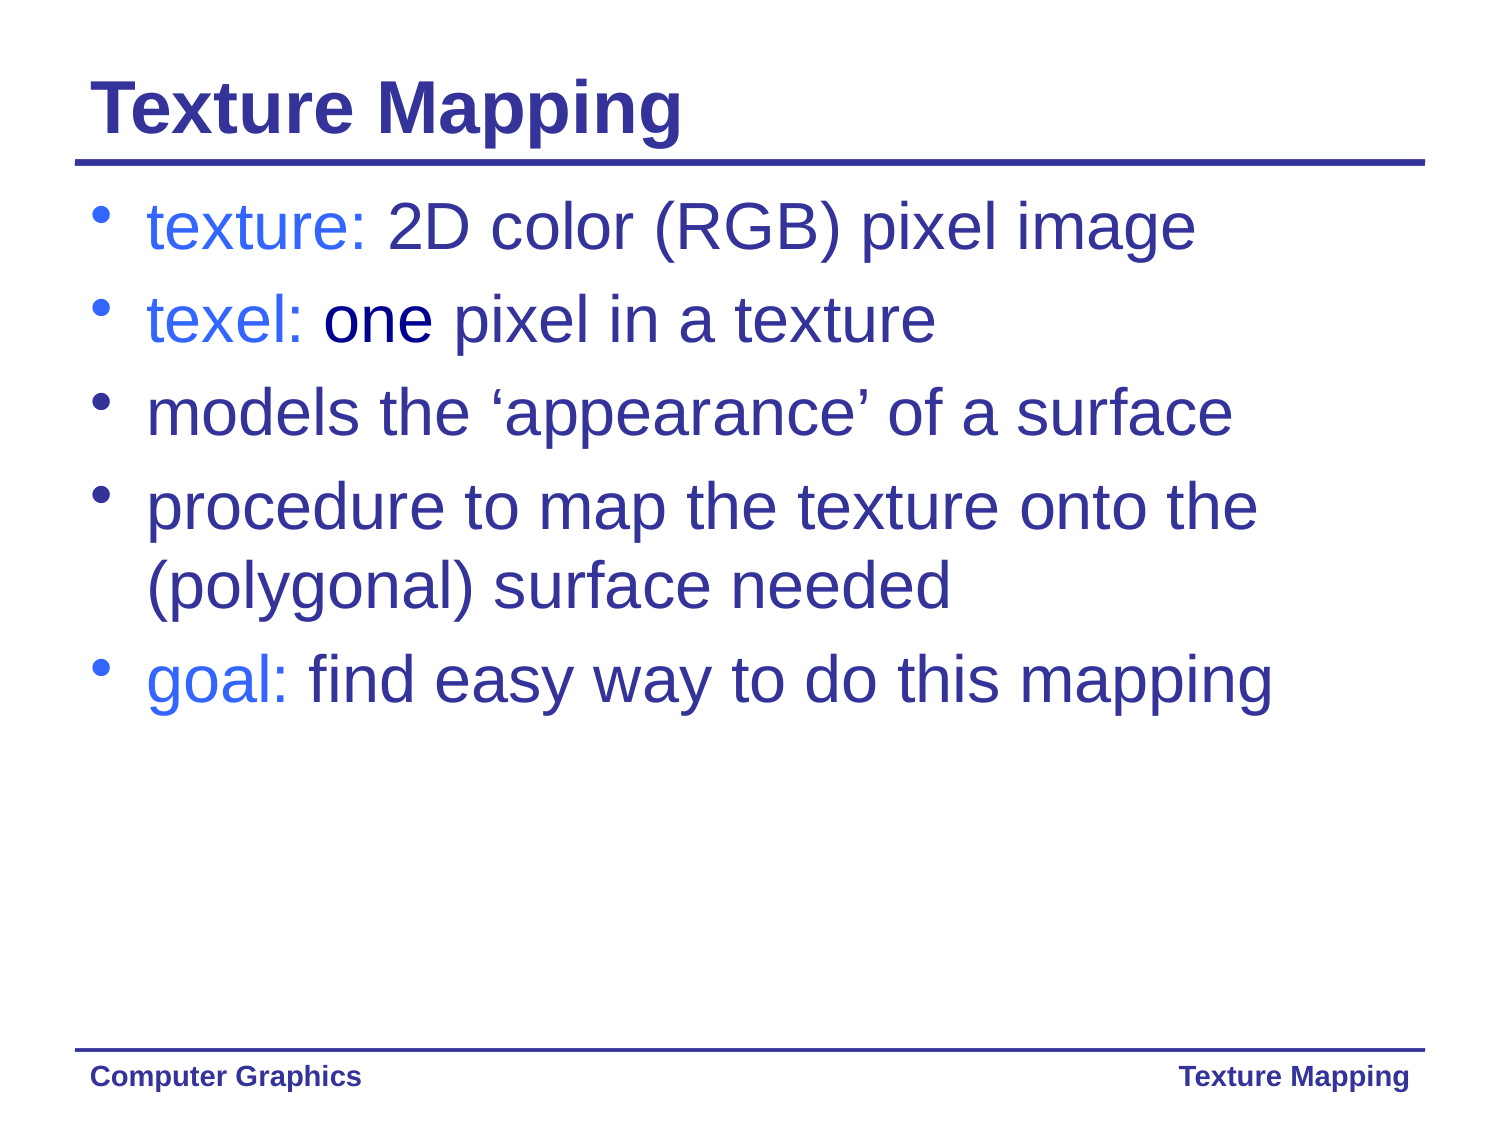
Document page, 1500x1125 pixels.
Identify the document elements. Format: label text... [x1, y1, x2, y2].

title Texture Mapping [75, 45, 1425, 163]
list texture: 2D color (RGB) pixel image texel: one pixel in a texture models the ‘appearance’ of a surface procedure to map the texture onto the (polygonal) surface needed goal: find easy way to do this mapping [75, 174, 1425, 1038]
